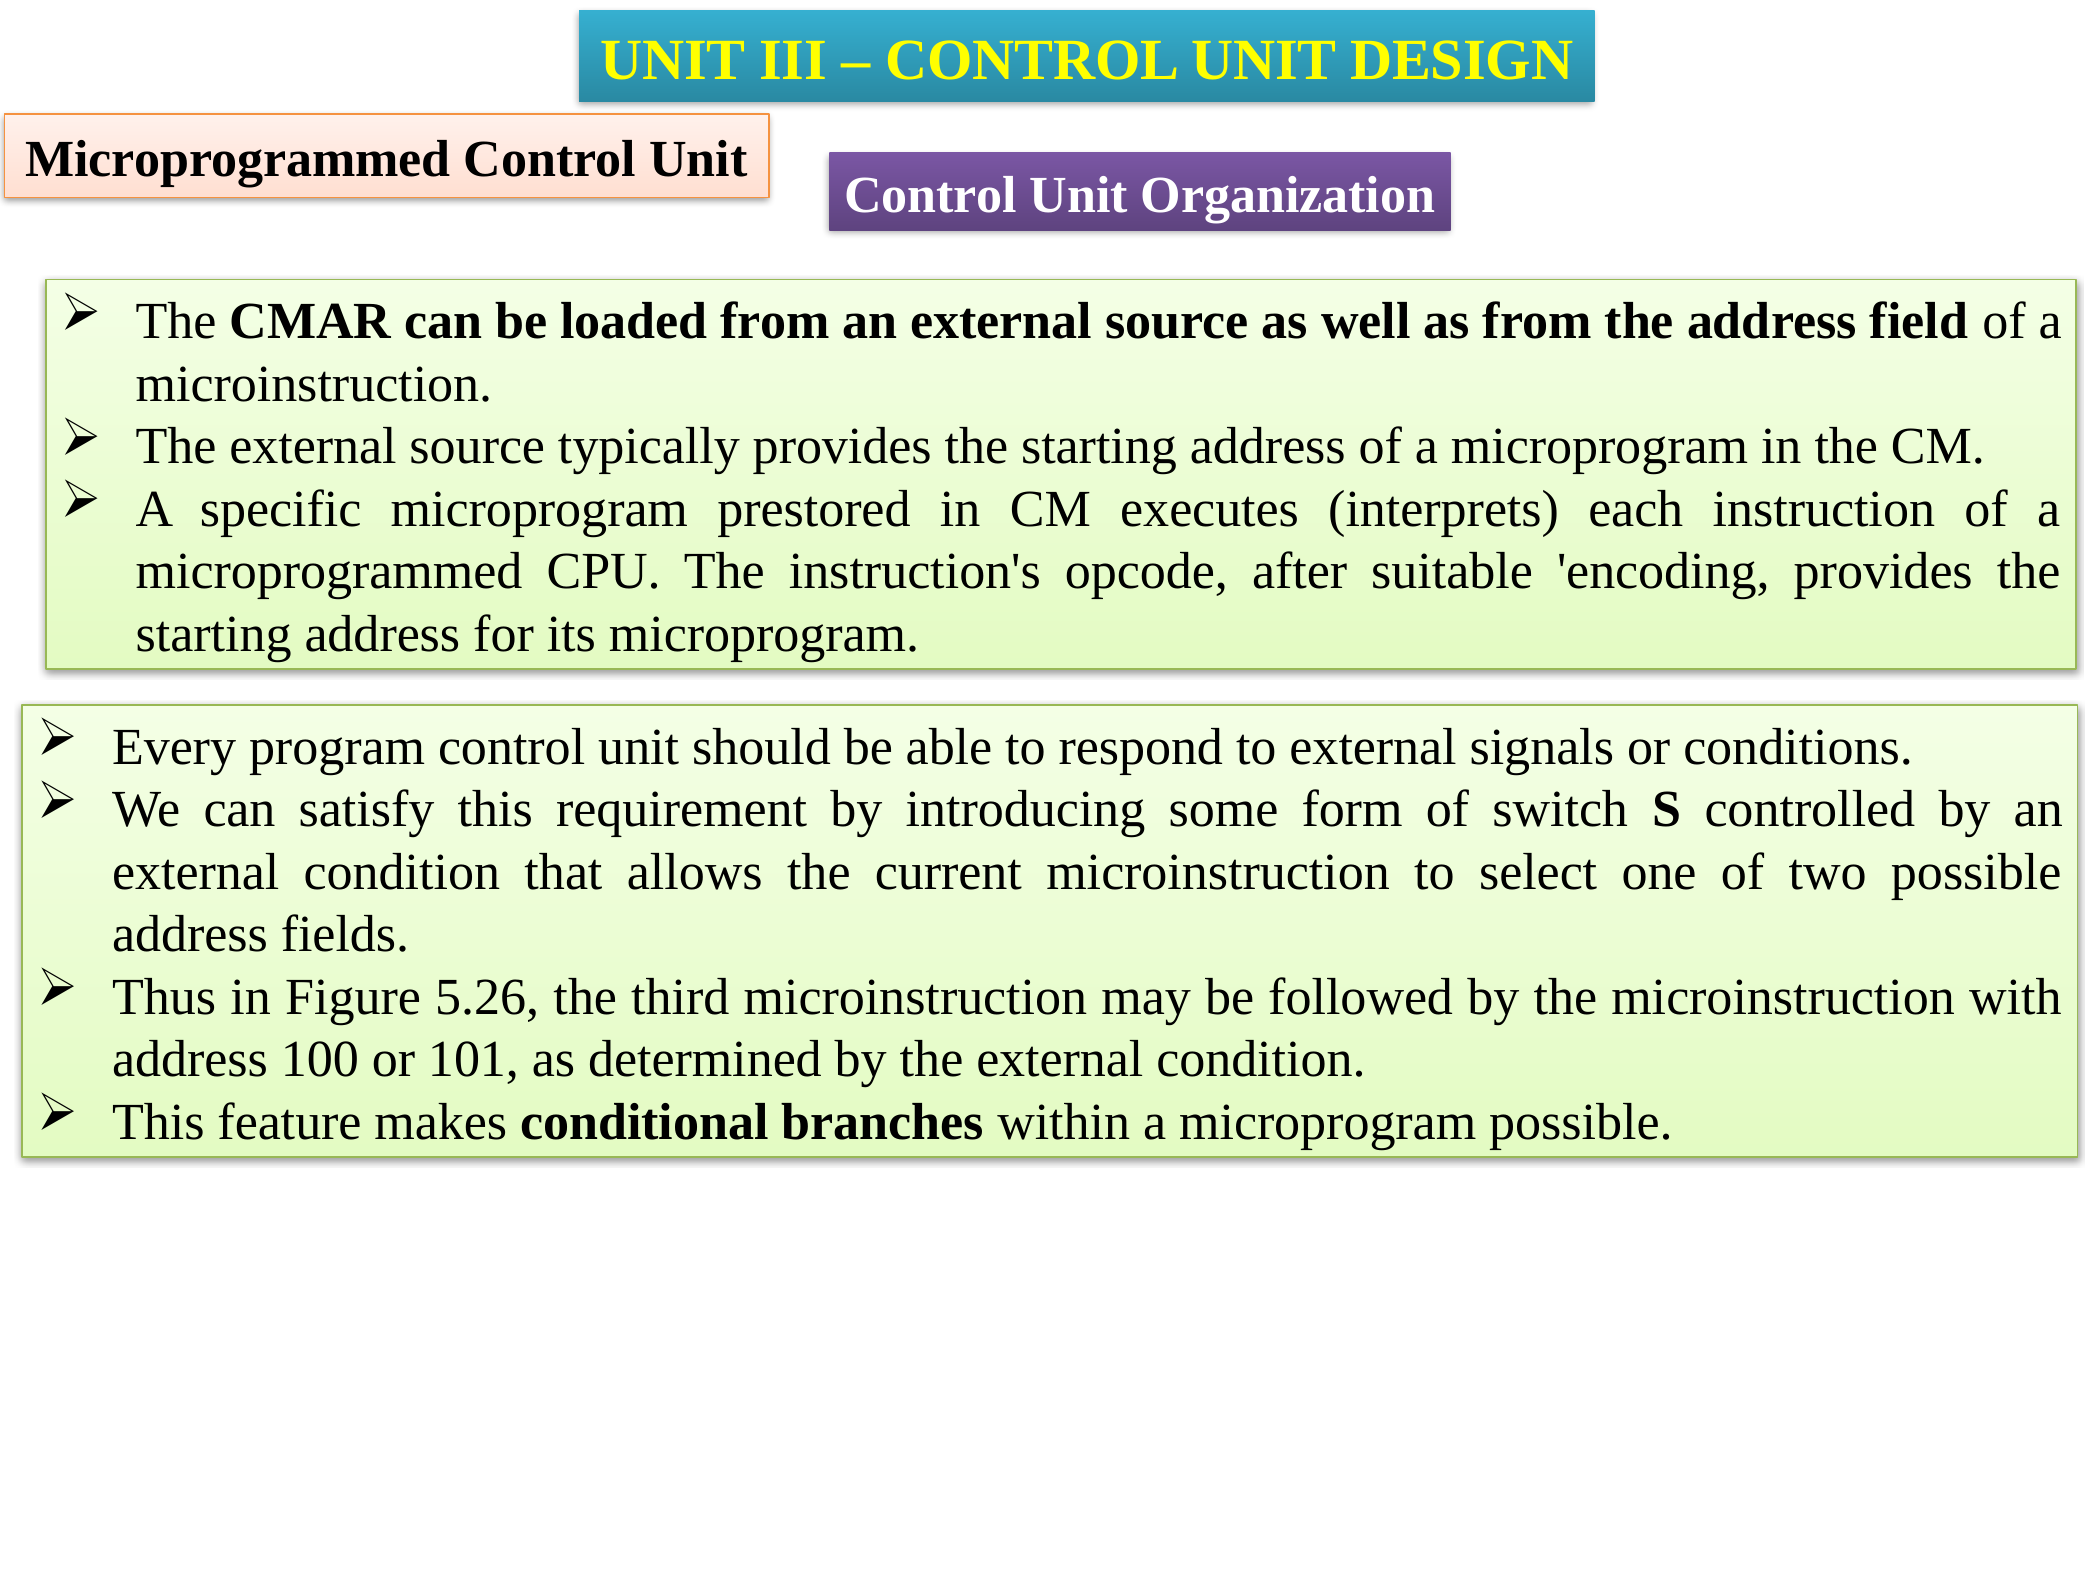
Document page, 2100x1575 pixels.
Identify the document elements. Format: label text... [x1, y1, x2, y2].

text_box Microprogrammed Control Unit [4, 113, 770, 198]
text_box The CMAR can be loaded from an external source as well as from the address field of a microinstruction. The external source typically provides the starting address of a microprogram in the CM. A specific microprogram prestored in CM executes (interprets) each instruction of a microprogrammed CPU. The instruction's opcode, after suitable 'encoding, provides the starting address for its microprogram. [45, 279, 2077, 670]
text_box Control Unit Organization [829, 152, 1451, 231]
text_box Every program control unit should be able to respond to external signals or conditions. We can satisfy this requirement by introducing some form of switch S controlled by an external condition that allows the current microinstruction to select one of two possible address fields. Thus in Figure 5.26, the third microinstruction may be followed by the microinstruction with address 100 or 101, as determined by the external condition. This feature makes conditional branches within a microprogram possible. [21, 704, 2078, 1158]
text_box UNIT III – CONTROL UNIT DESIGN [579, 10, 1595, 102]
